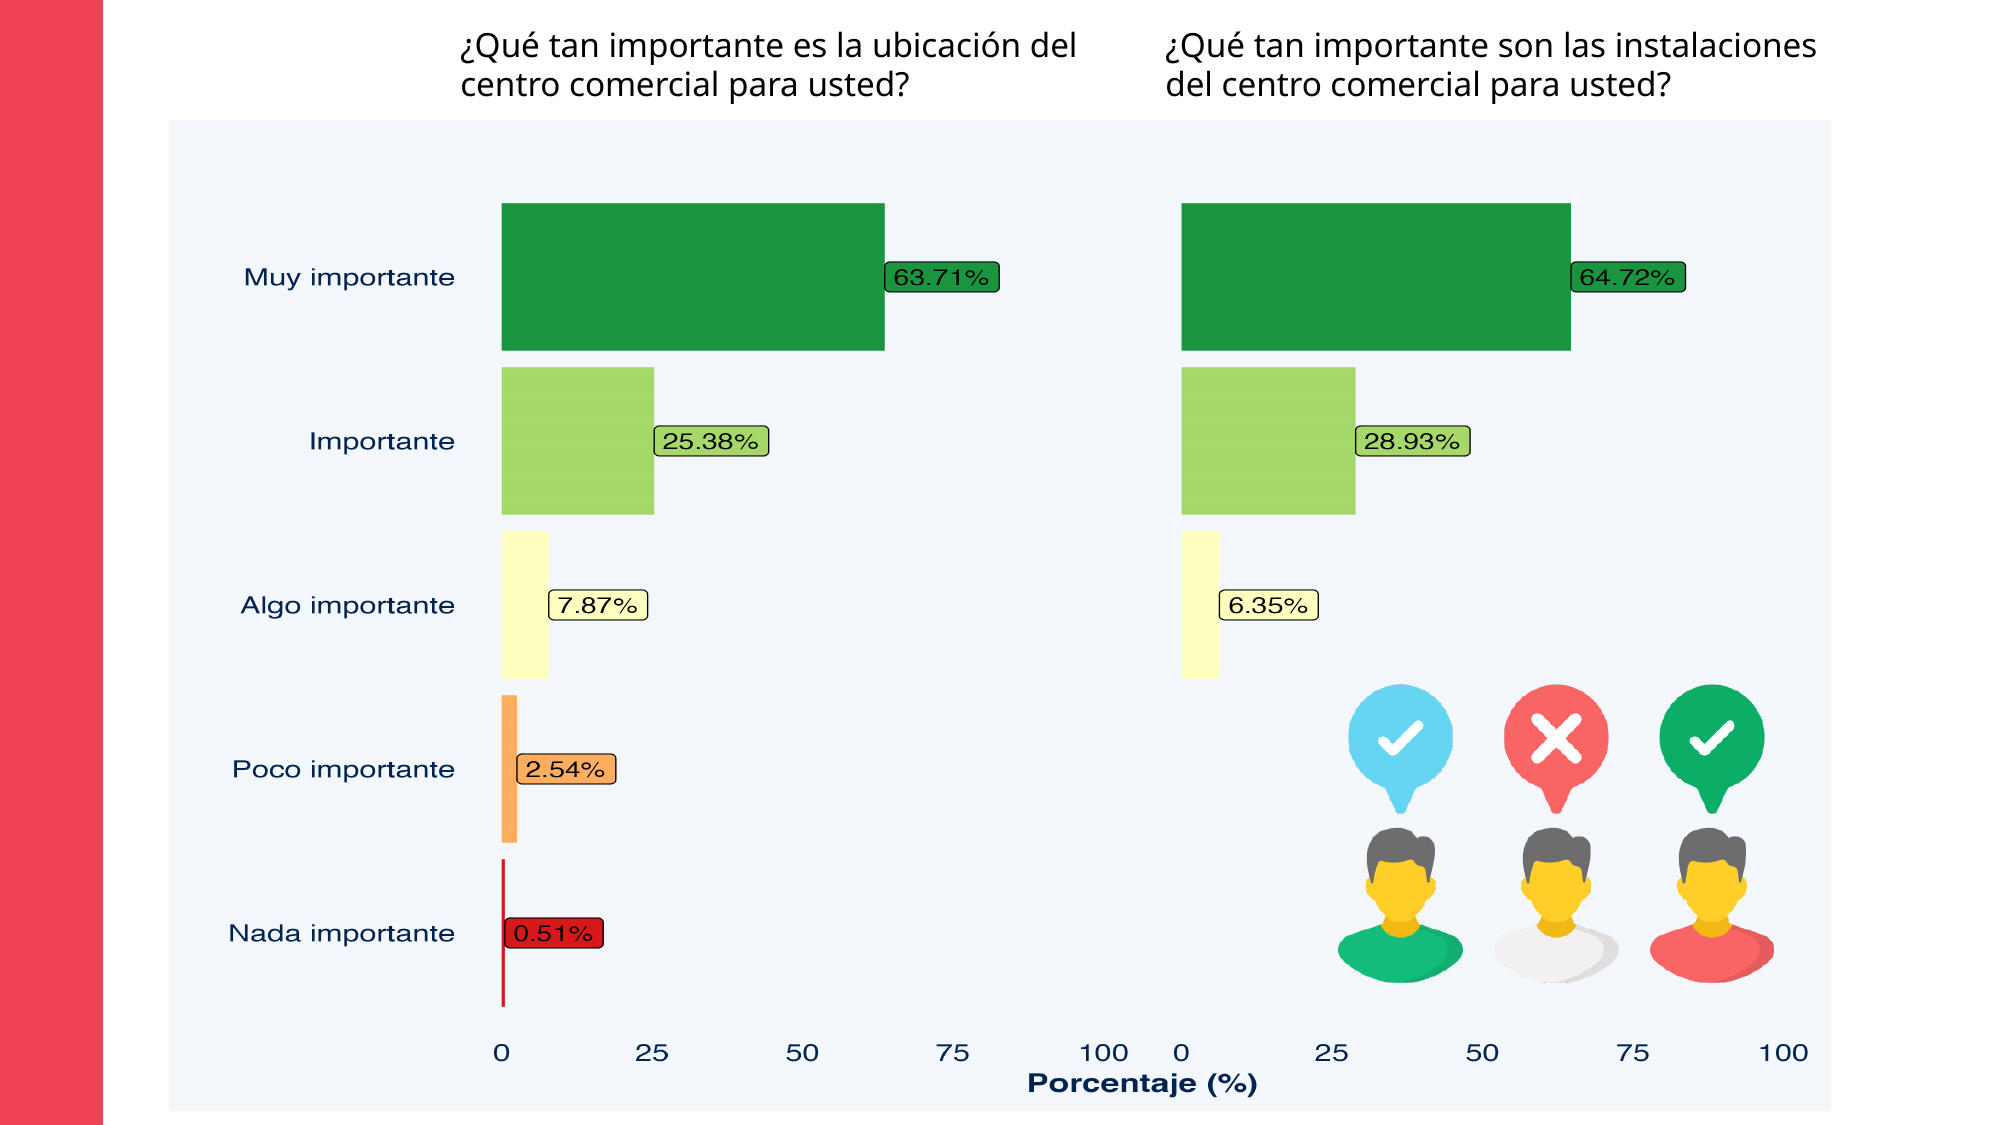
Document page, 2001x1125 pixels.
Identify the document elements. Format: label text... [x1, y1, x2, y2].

text_box ¿Qué tan importante es la ubicación del centro comercial para usted? [445, 16, 1128, 111]
picture [169, 120, 1831, 1112]
text_box [0, 0, 103, 1125]
text_box ¿Qué tan importante son las instalaciones del centro comercial para usted? [1150, 16, 1869, 111]
